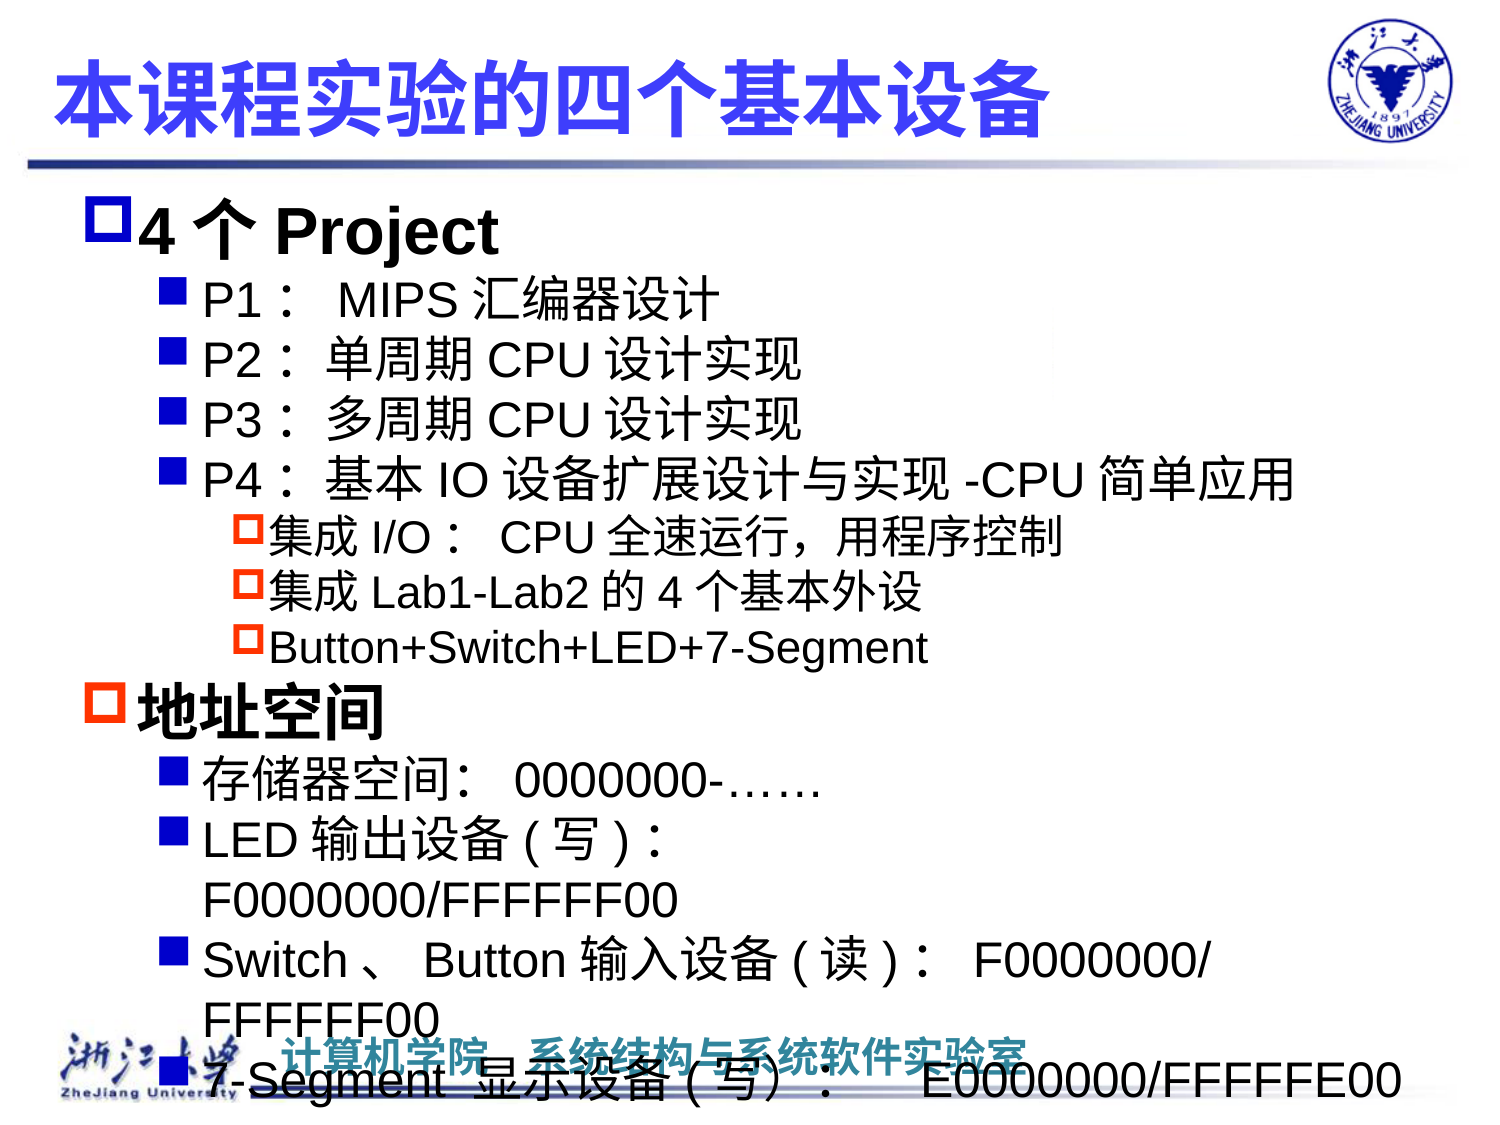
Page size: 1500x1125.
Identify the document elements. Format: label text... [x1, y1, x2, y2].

picture [7, 0, 1493, 1125]
list 4个Project P1：MIPS汇编器设计 P2：单周期CPU设计实现 P3：多周期CPU设计实现 P4：基本IO设备扩展设计与实现-CPU简单应用 集成I/O：CPU全速运行，用程序控制 集成Lab1-Lab2的4个基本外设 Button+Switch+LED+7-Segment 地址空间 存储器空间：0000000-…… LED输出设备(写)： F0000000/FFFFFF00 Switch、Button输入设备(读)：F0000000/FFFFFF00 7-Segment 显示设备(写）： E0000000/FFFFFE00 [64, 180, 1437, 996]
title 本课程实验的四个基本设备 [37, 19, 1329, 176]
slide_number [1074, 1042, 1425, 1103]
